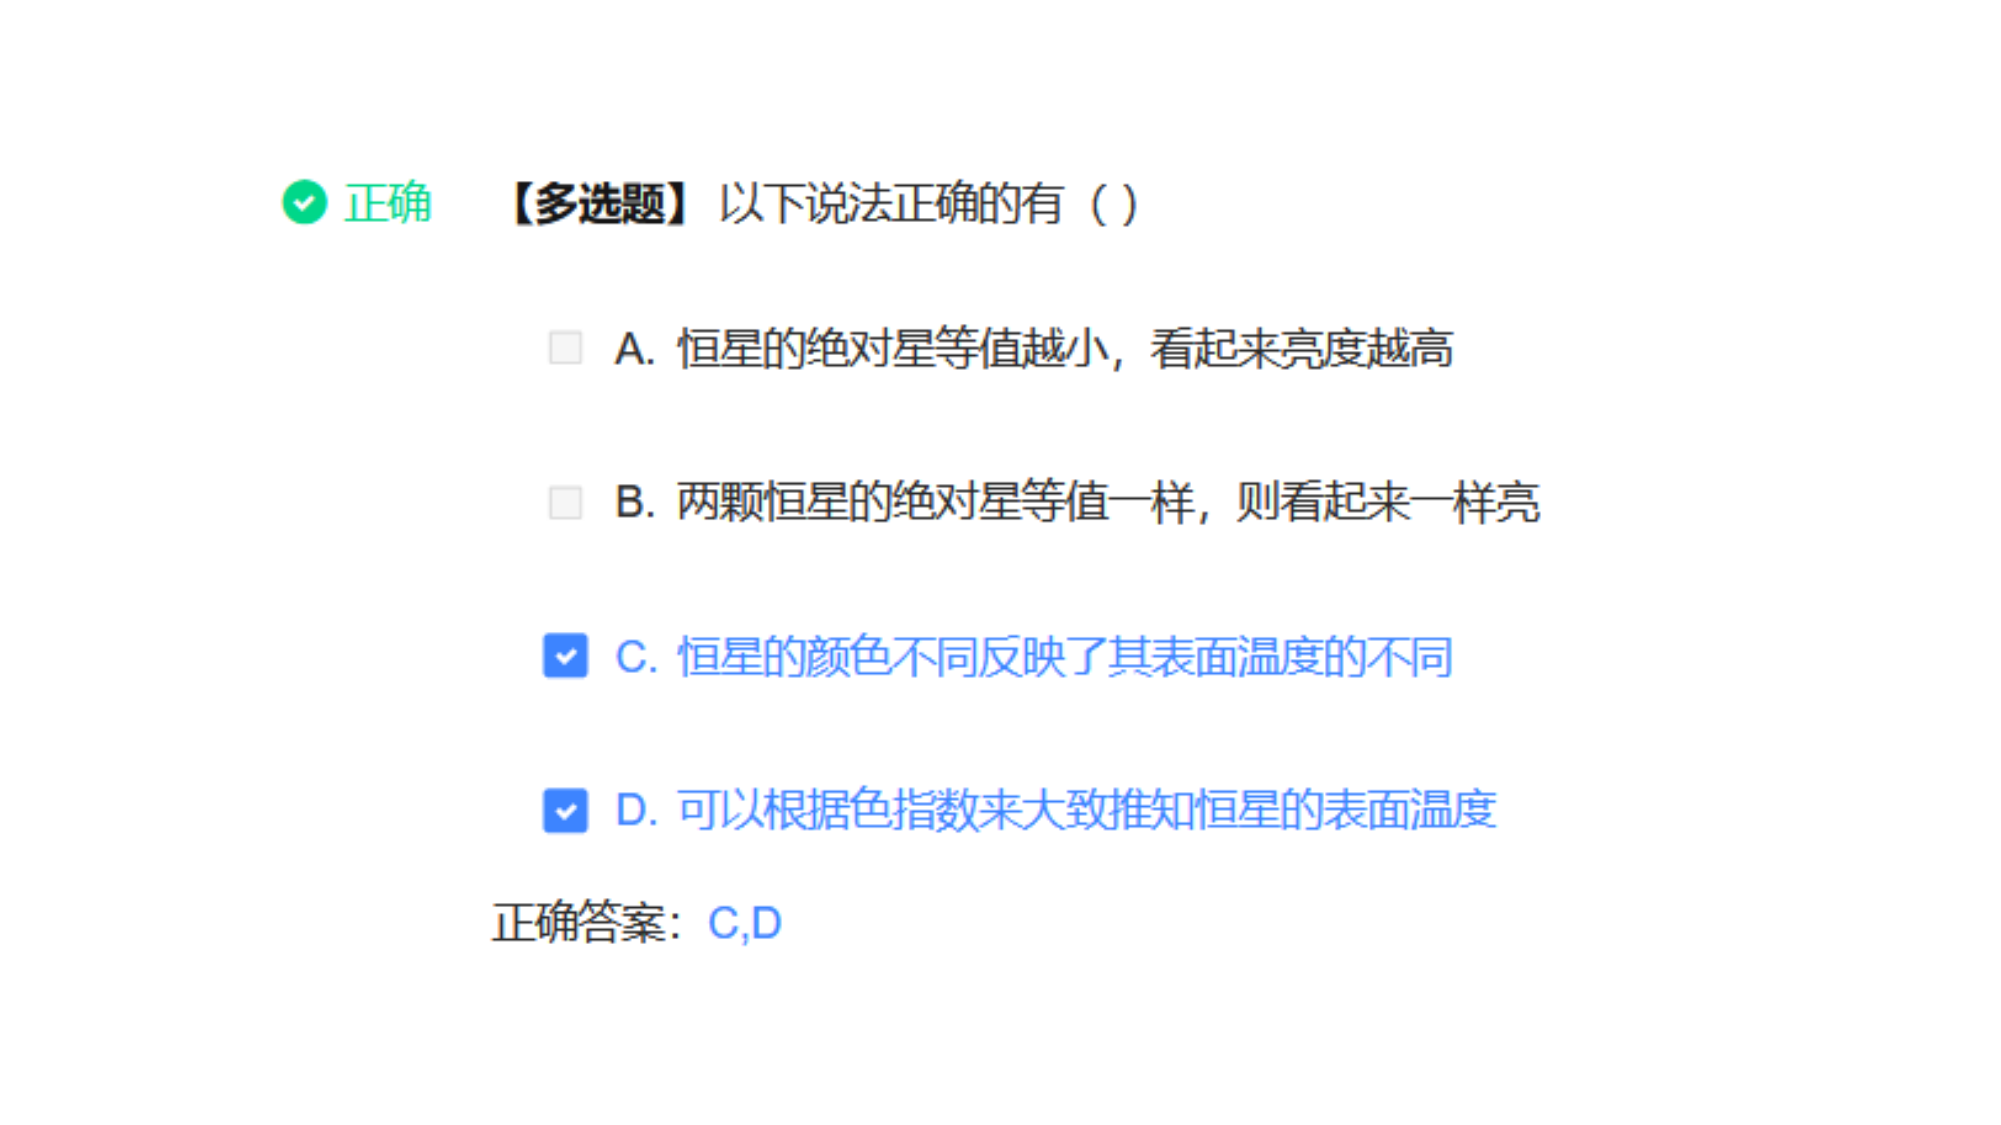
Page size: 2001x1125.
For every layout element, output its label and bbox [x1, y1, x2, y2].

picture [267, 148, 1733, 977]
